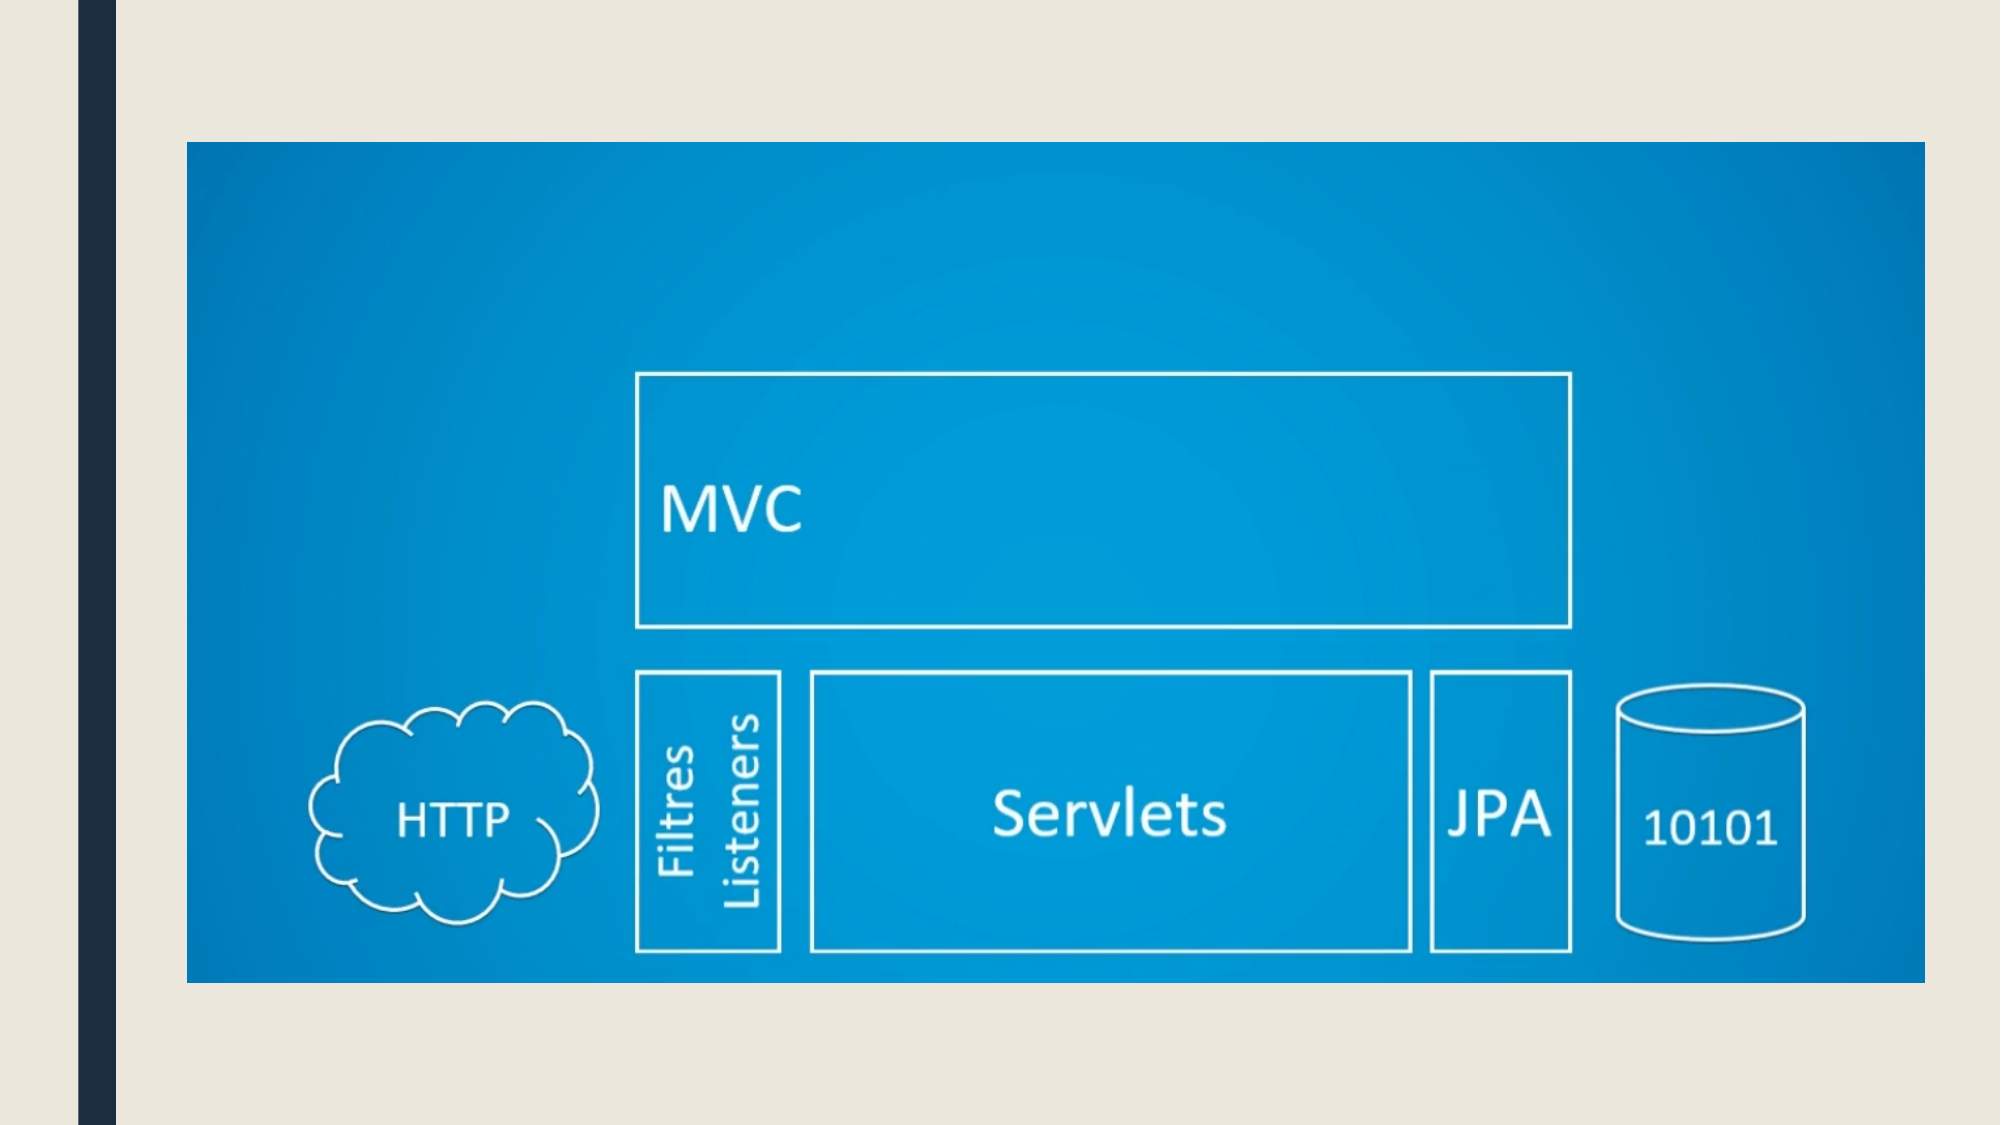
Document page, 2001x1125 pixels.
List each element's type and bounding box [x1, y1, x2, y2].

picture [634, 669, 783, 954]
picture [1615, 682, 1807, 942]
picture [809, 669, 1414, 955]
picture [307, 699, 601, 926]
picture [634, 371, 1573, 630]
picture [1429, 669, 1573, 954]
